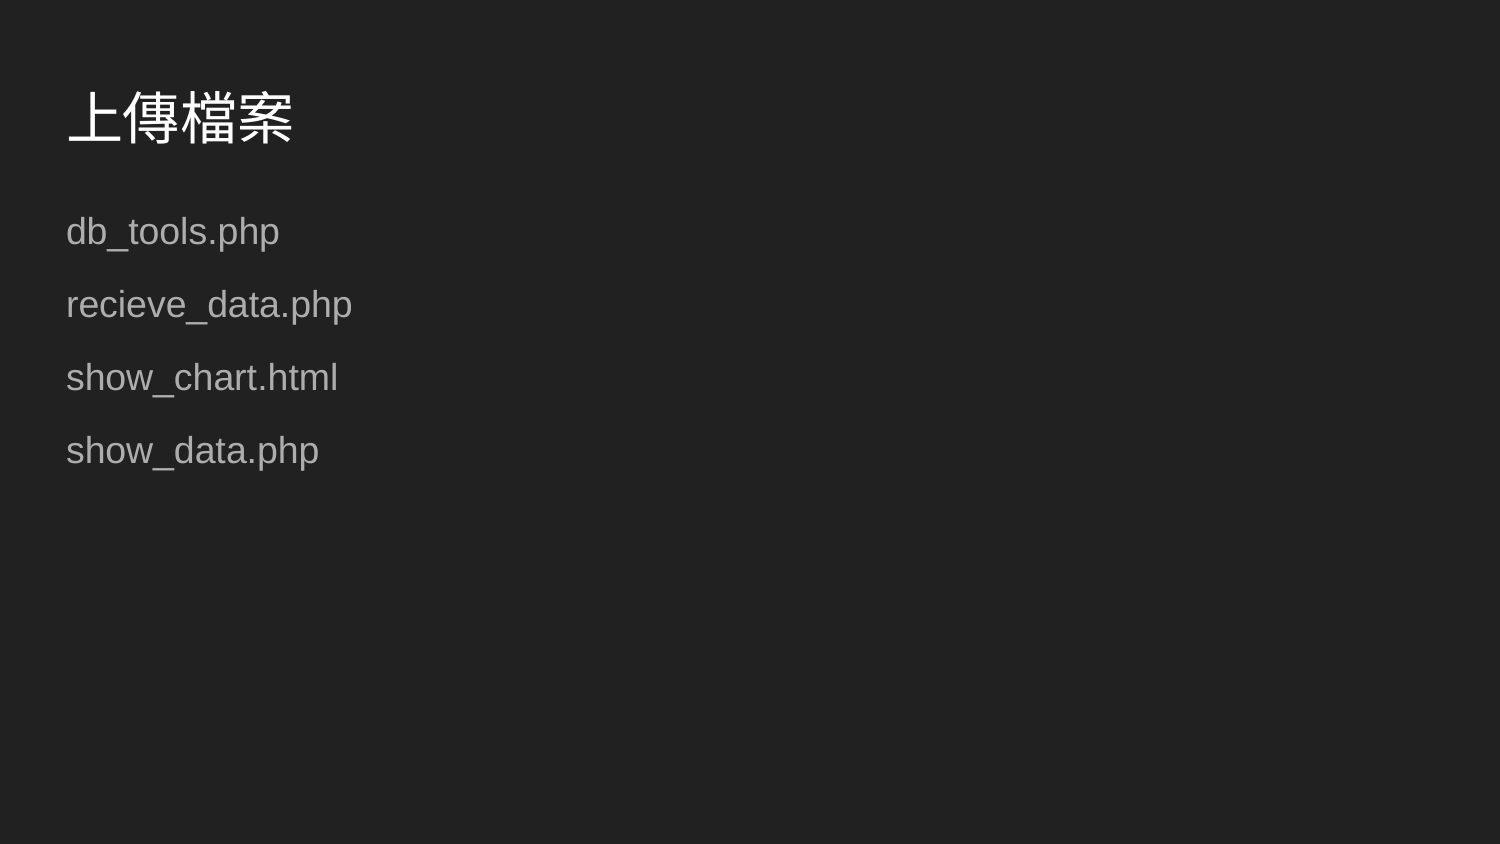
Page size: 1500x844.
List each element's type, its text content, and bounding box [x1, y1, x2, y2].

list db_tools.php recieve_data.php show_chart.html show_data.php [51, 189, 1449, 750]
title 上傳檔案 [51, 72, 1449, 167]
